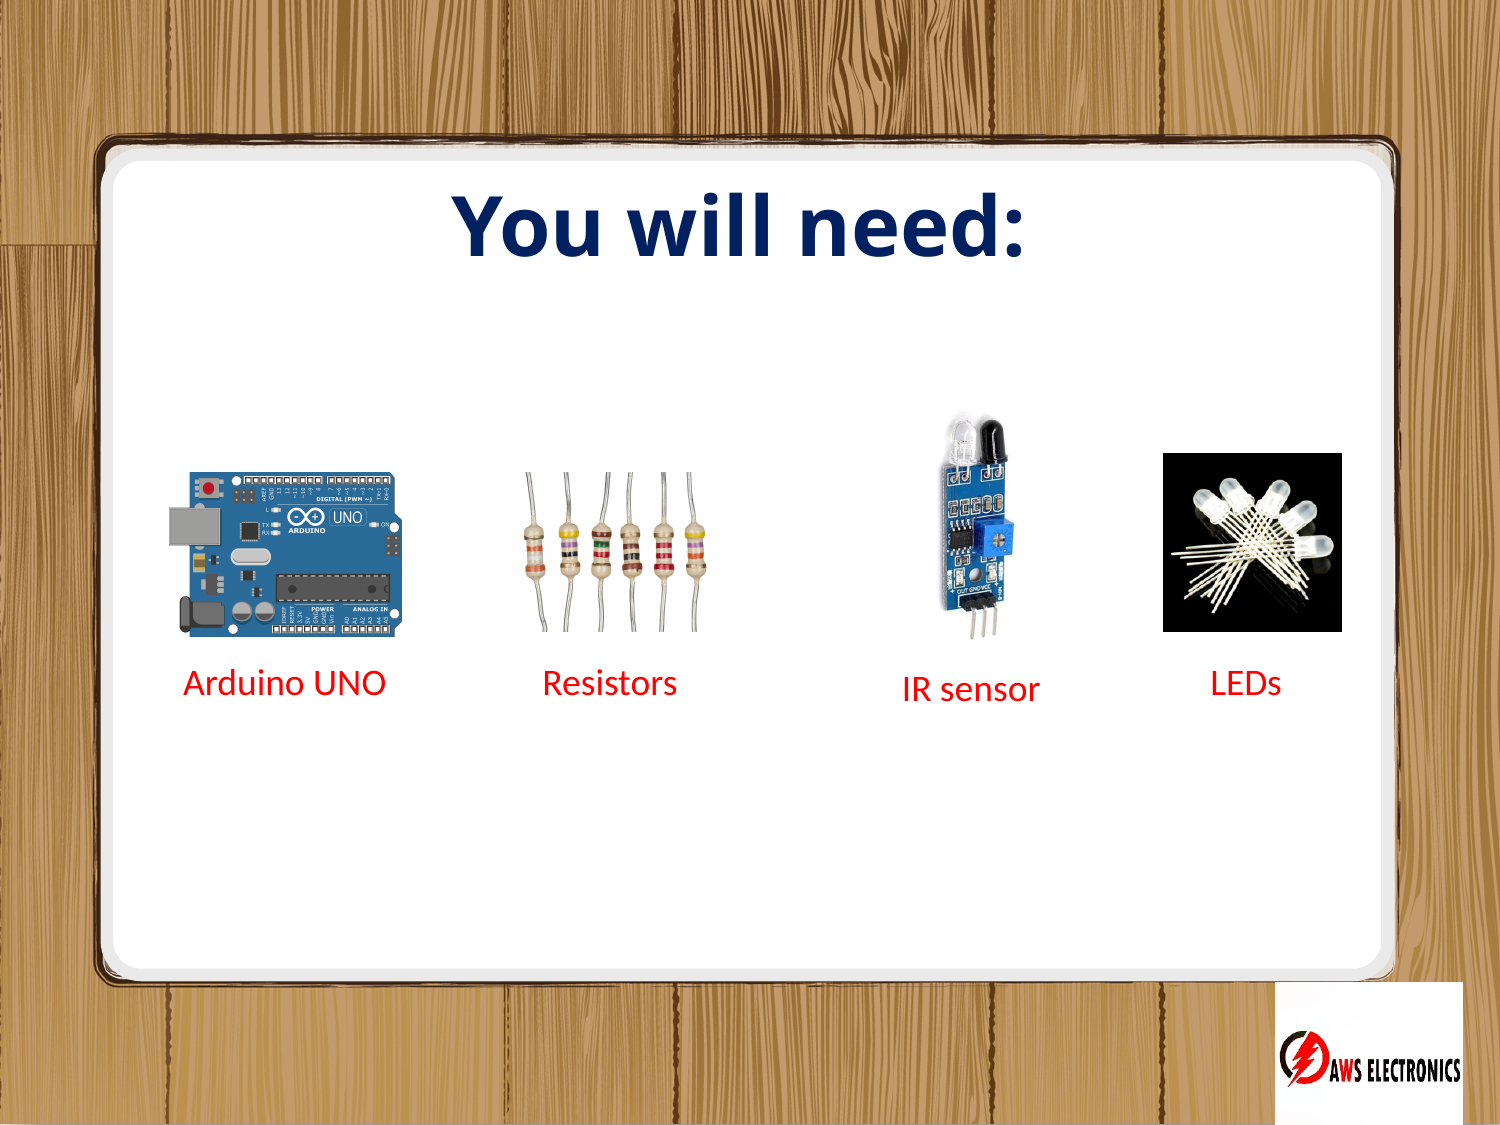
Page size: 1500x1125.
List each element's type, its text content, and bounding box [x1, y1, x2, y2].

picture [0, 0, 1500, 1125]
text_box Resistors [527, 650, 802, 711]
text_box You will need: [101, 102, 1377, 344]
text_box Arduino UNO [168, 650, 442, 711]
text_box LEDs [1195, 650, 1309, 710]
text_box IR sensor [887, 656, 1082, 717]
